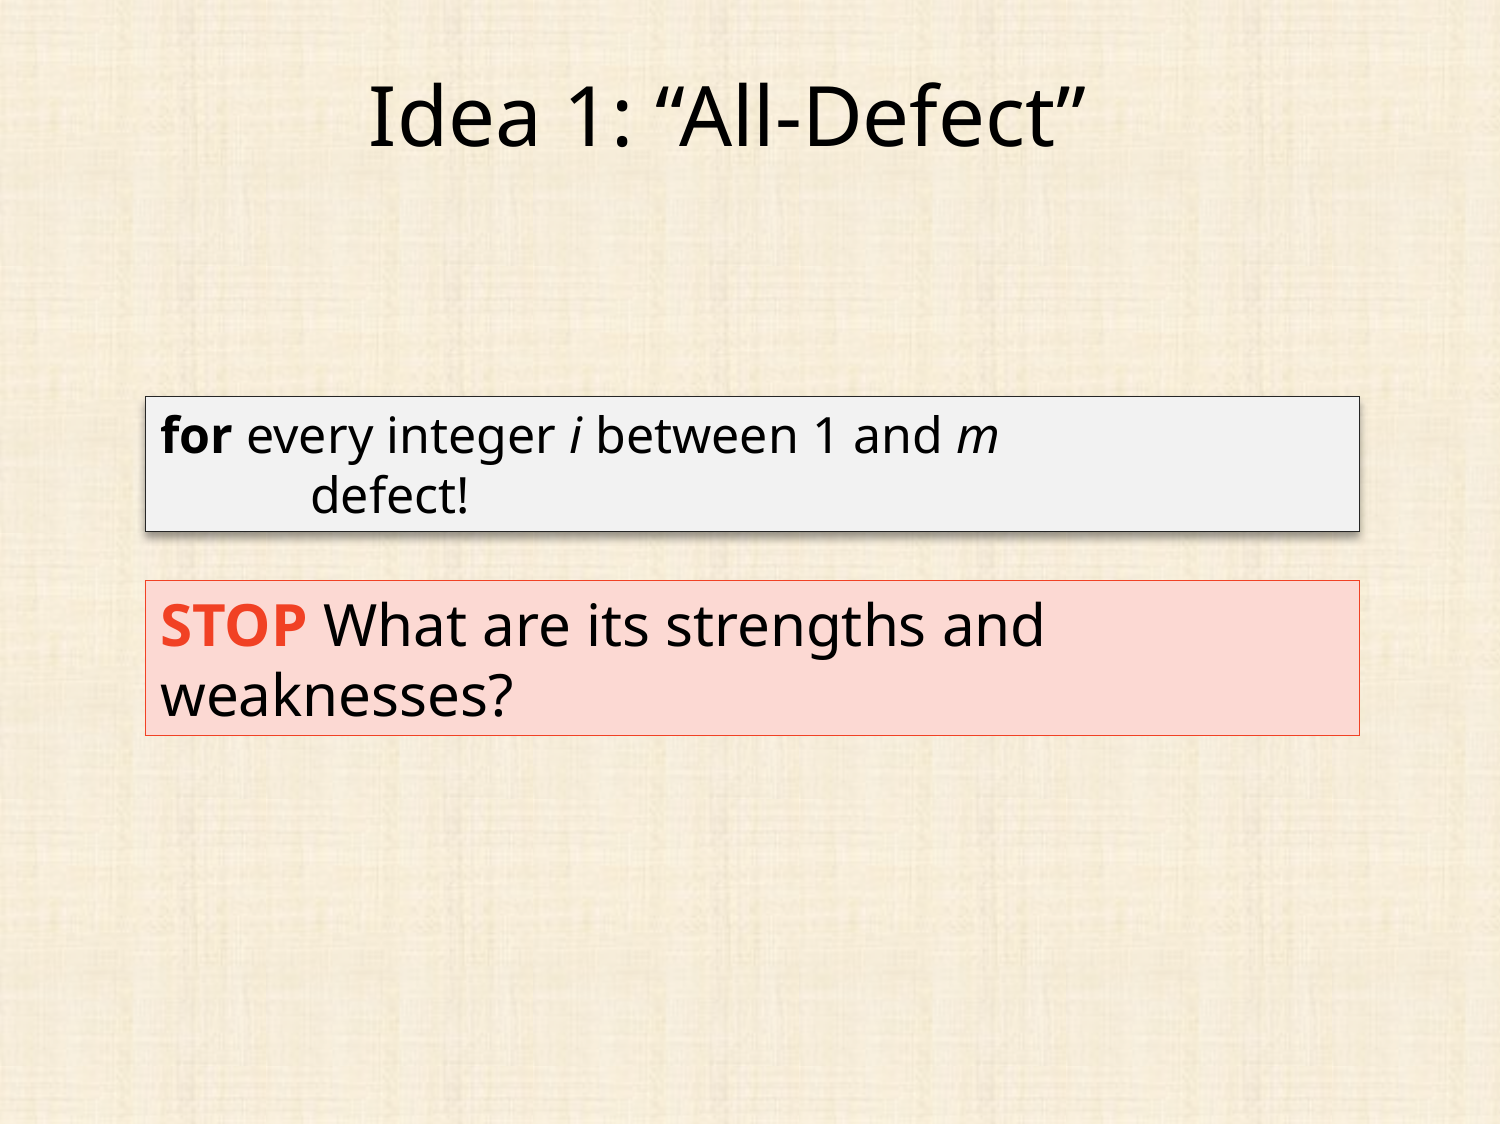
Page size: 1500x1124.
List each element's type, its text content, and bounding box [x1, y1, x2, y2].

title Idea 1: “All-Defect” [109, 51, 1391, 175]
text_box STOP What are its strengths and weaknesses? [145, 580, 1360, 736]
text_box for every integer i between 1 and m defect! [145, 396, 1360, 532]
